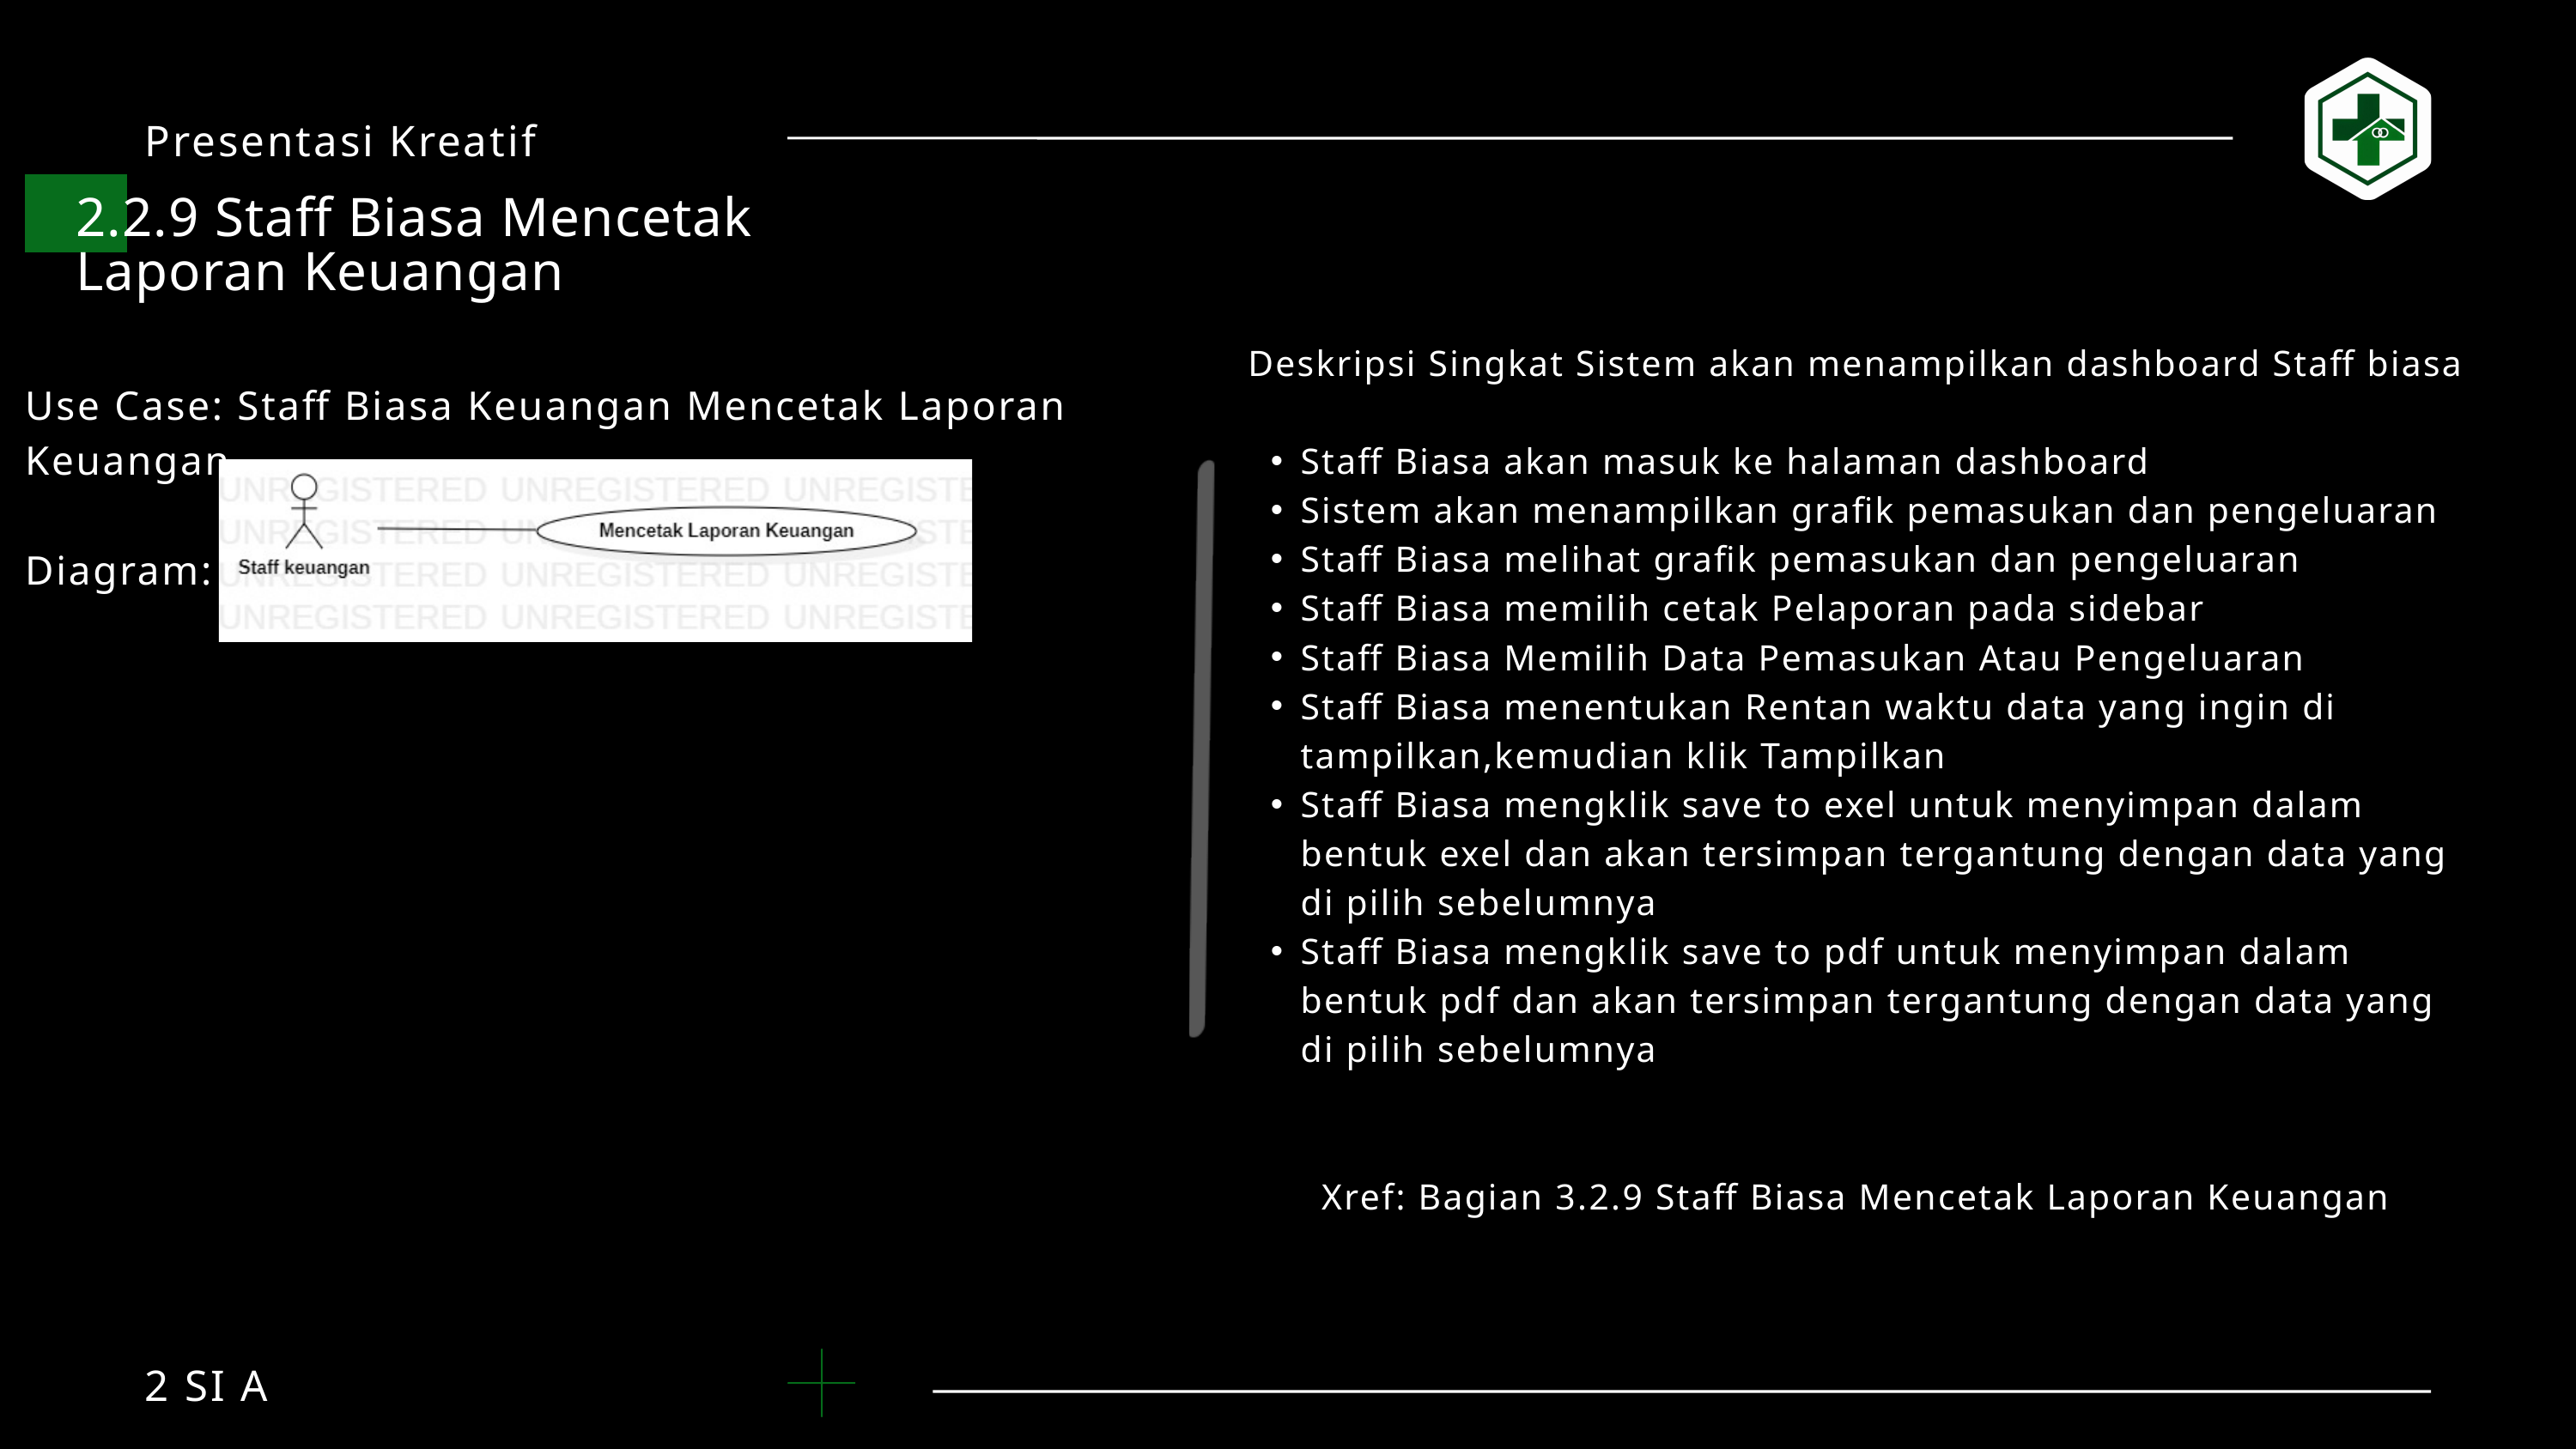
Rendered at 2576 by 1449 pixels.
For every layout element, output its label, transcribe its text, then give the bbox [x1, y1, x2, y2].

text_box [787, 1349, 856, 1417]
text_box 2.2.9 Staff Biasa Mencetak Laporan Keuangan [76, 193, 900, 301]
text_box 2 SI A [144, 1350, 670, 1410]
text_box Deskripsi Singkat Sistem akan menampilkan dashboard Staff biasa Staff Biasa akan masuk ke halaman dashboard Sistem akan menampilkan grafik pemasukan dan pengeluaran Staff Biasa melihat grafik pemasukan dan pengeluaran Staff Biasa memilih cetak Pelaporan pada sidebar Staff Biasa Memilih Data Pemasukan Atau Pengeluaran Staff Biasa menentukan Rentan waktu data yang ingin di tampilkan,kemudian klik Tampilkan Staff Biasa mengklik save to exel untuk menyimpan dalam bentuk exel dan akan tersimpan tergantung dengan data yang di pilih sebelumnya Staff Biasa mengklik save to pdf untuk menyimpan dalam bentuk pdf dan akan tersimpan tergantung dengan data yang di pilih sebelumnya Xref: Bagian 3.2.9 Staff Biasa Mencetak Laporan Keuangan [1241, 334, 2472, 1266]
text_box [1188, 459, 1215, 1040]
text_box [2304, 58, 2432, 200]
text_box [24, 174, 128, 253]
text_box Presentasi Kreatif [144, 106, 806, 166]
text_box [218, 459, 973, 642]
text_box Use Case: Staff Biasa Keuangan Mencetak Laporan Keuangan Diagram: [25, 373, 1241, 649]
